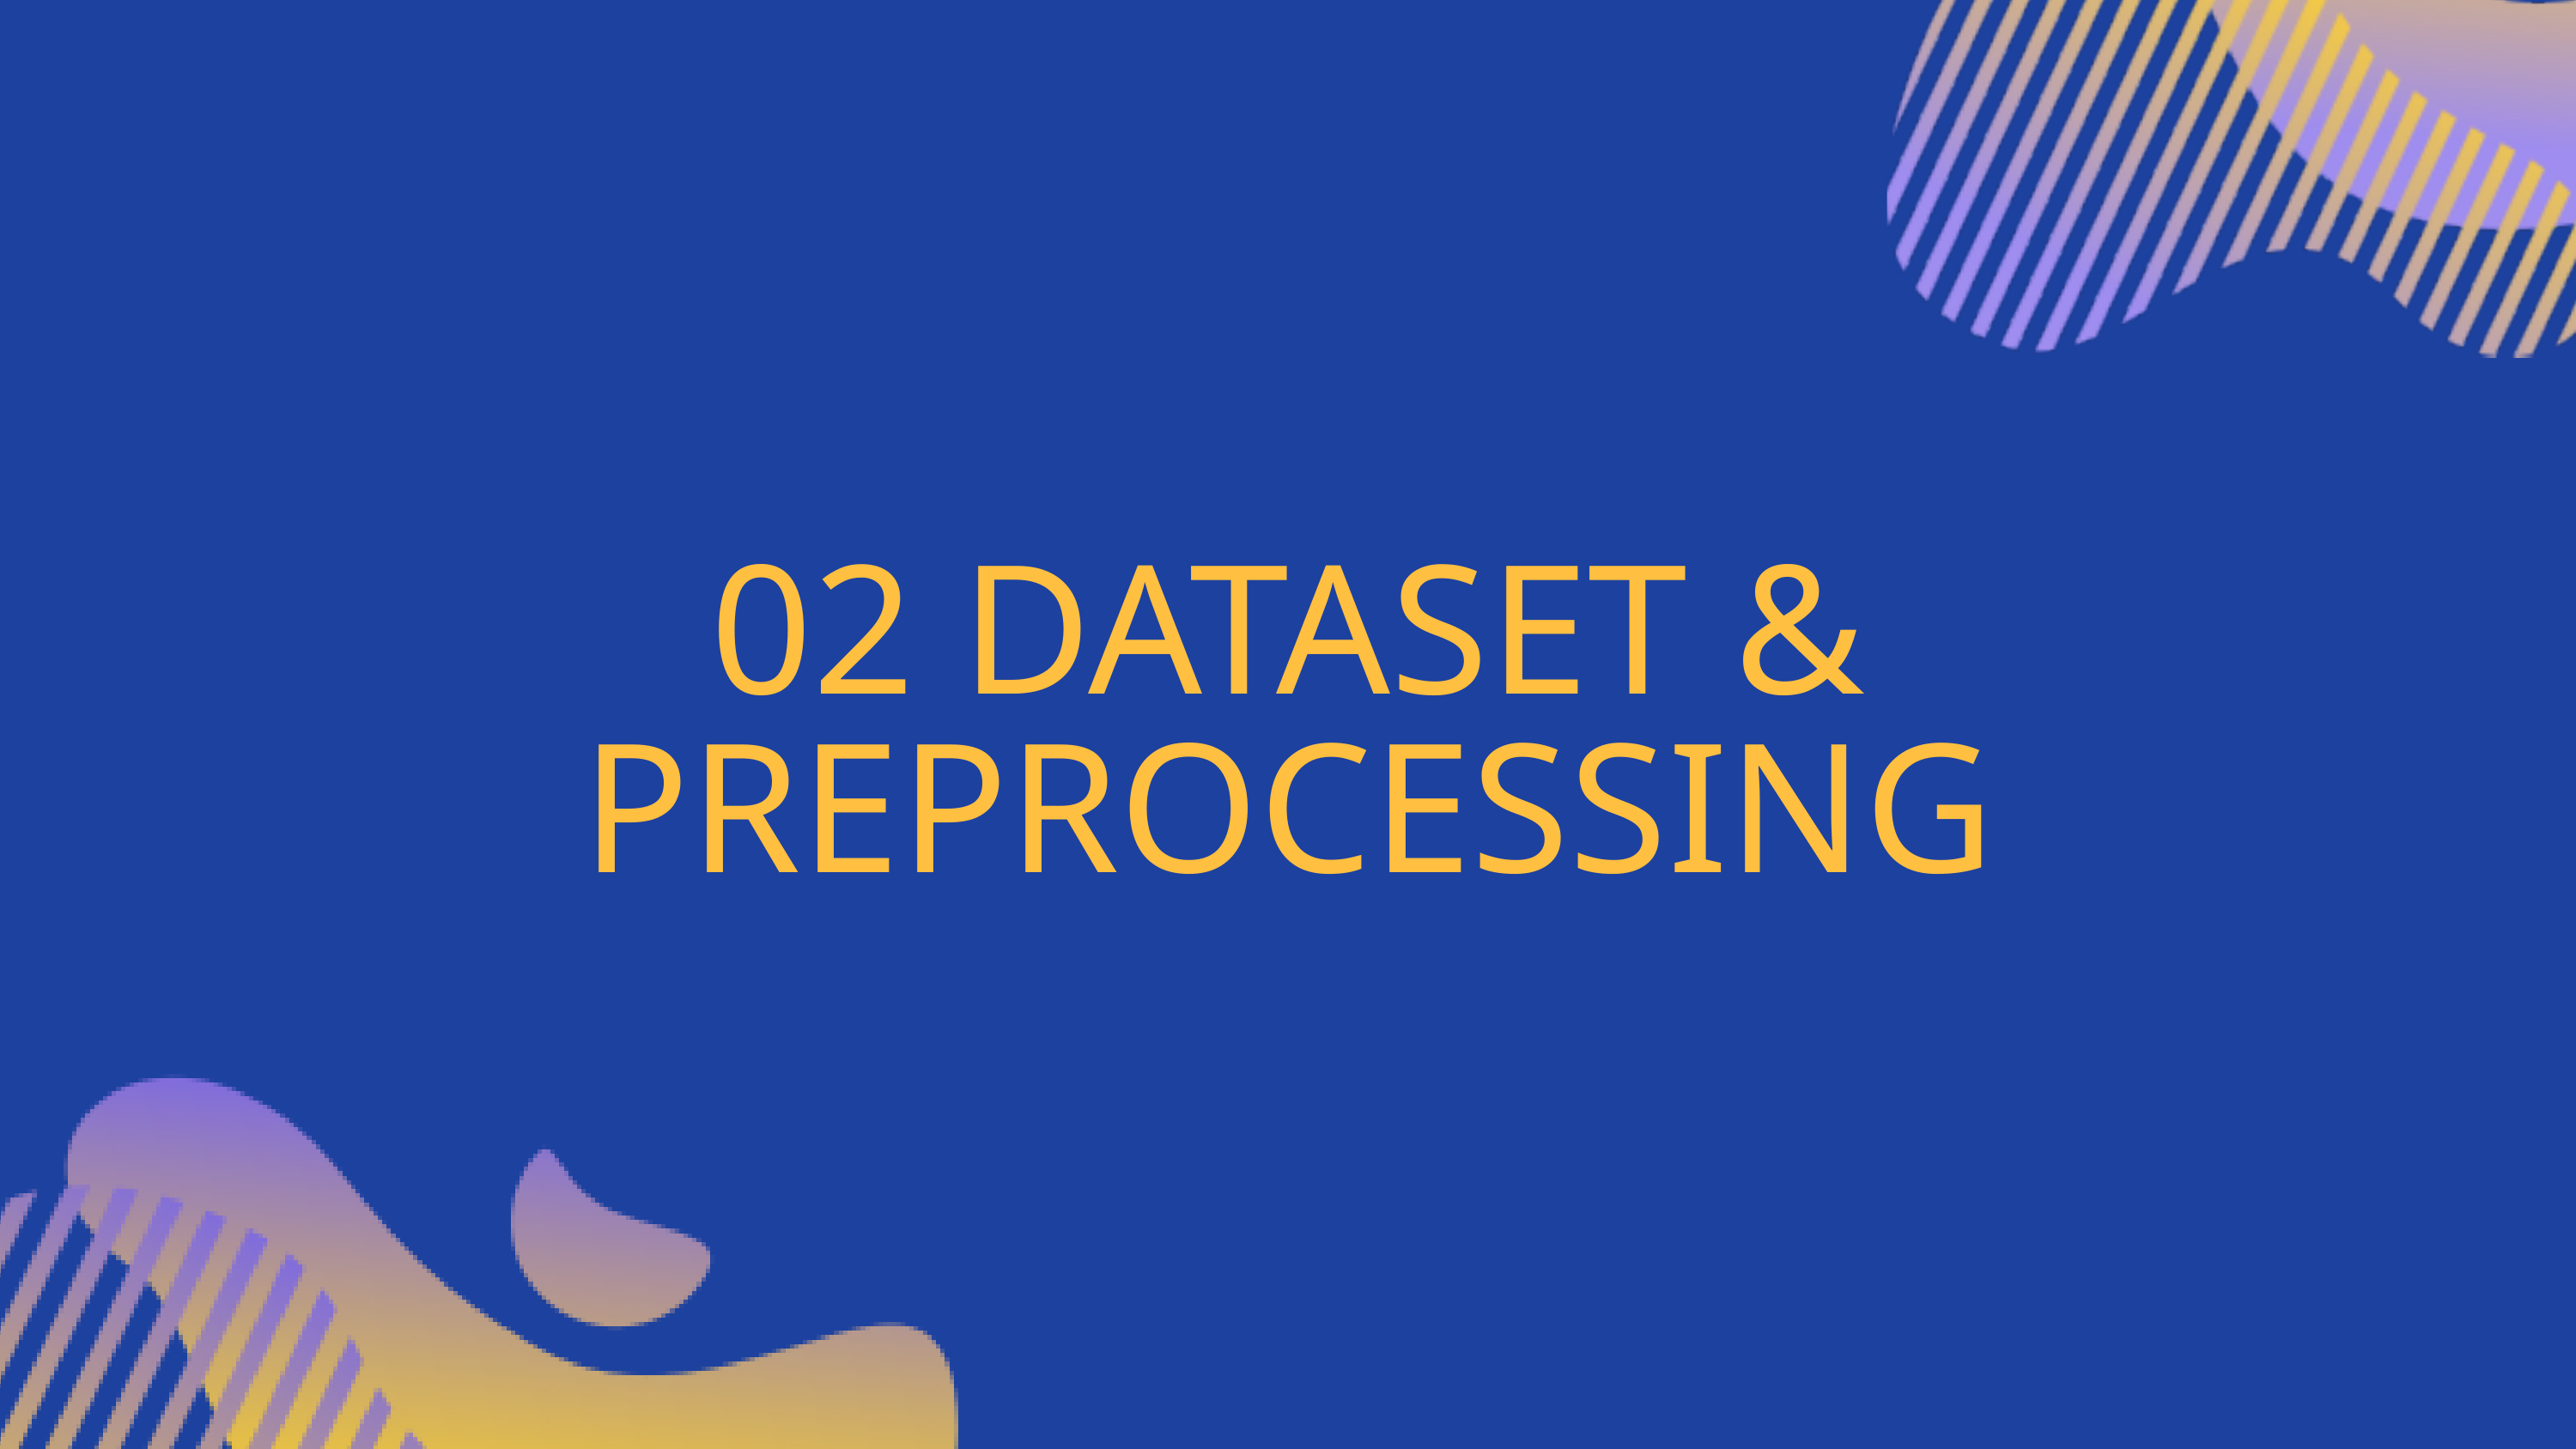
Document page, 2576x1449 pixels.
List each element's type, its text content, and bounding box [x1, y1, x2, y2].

text_box [0, 1039, 976, 1449]
text_box 02 DATASET & PREPROCESSING [156, 550, 2419, 909]
text_box [1886, 0, 2576, 358]
